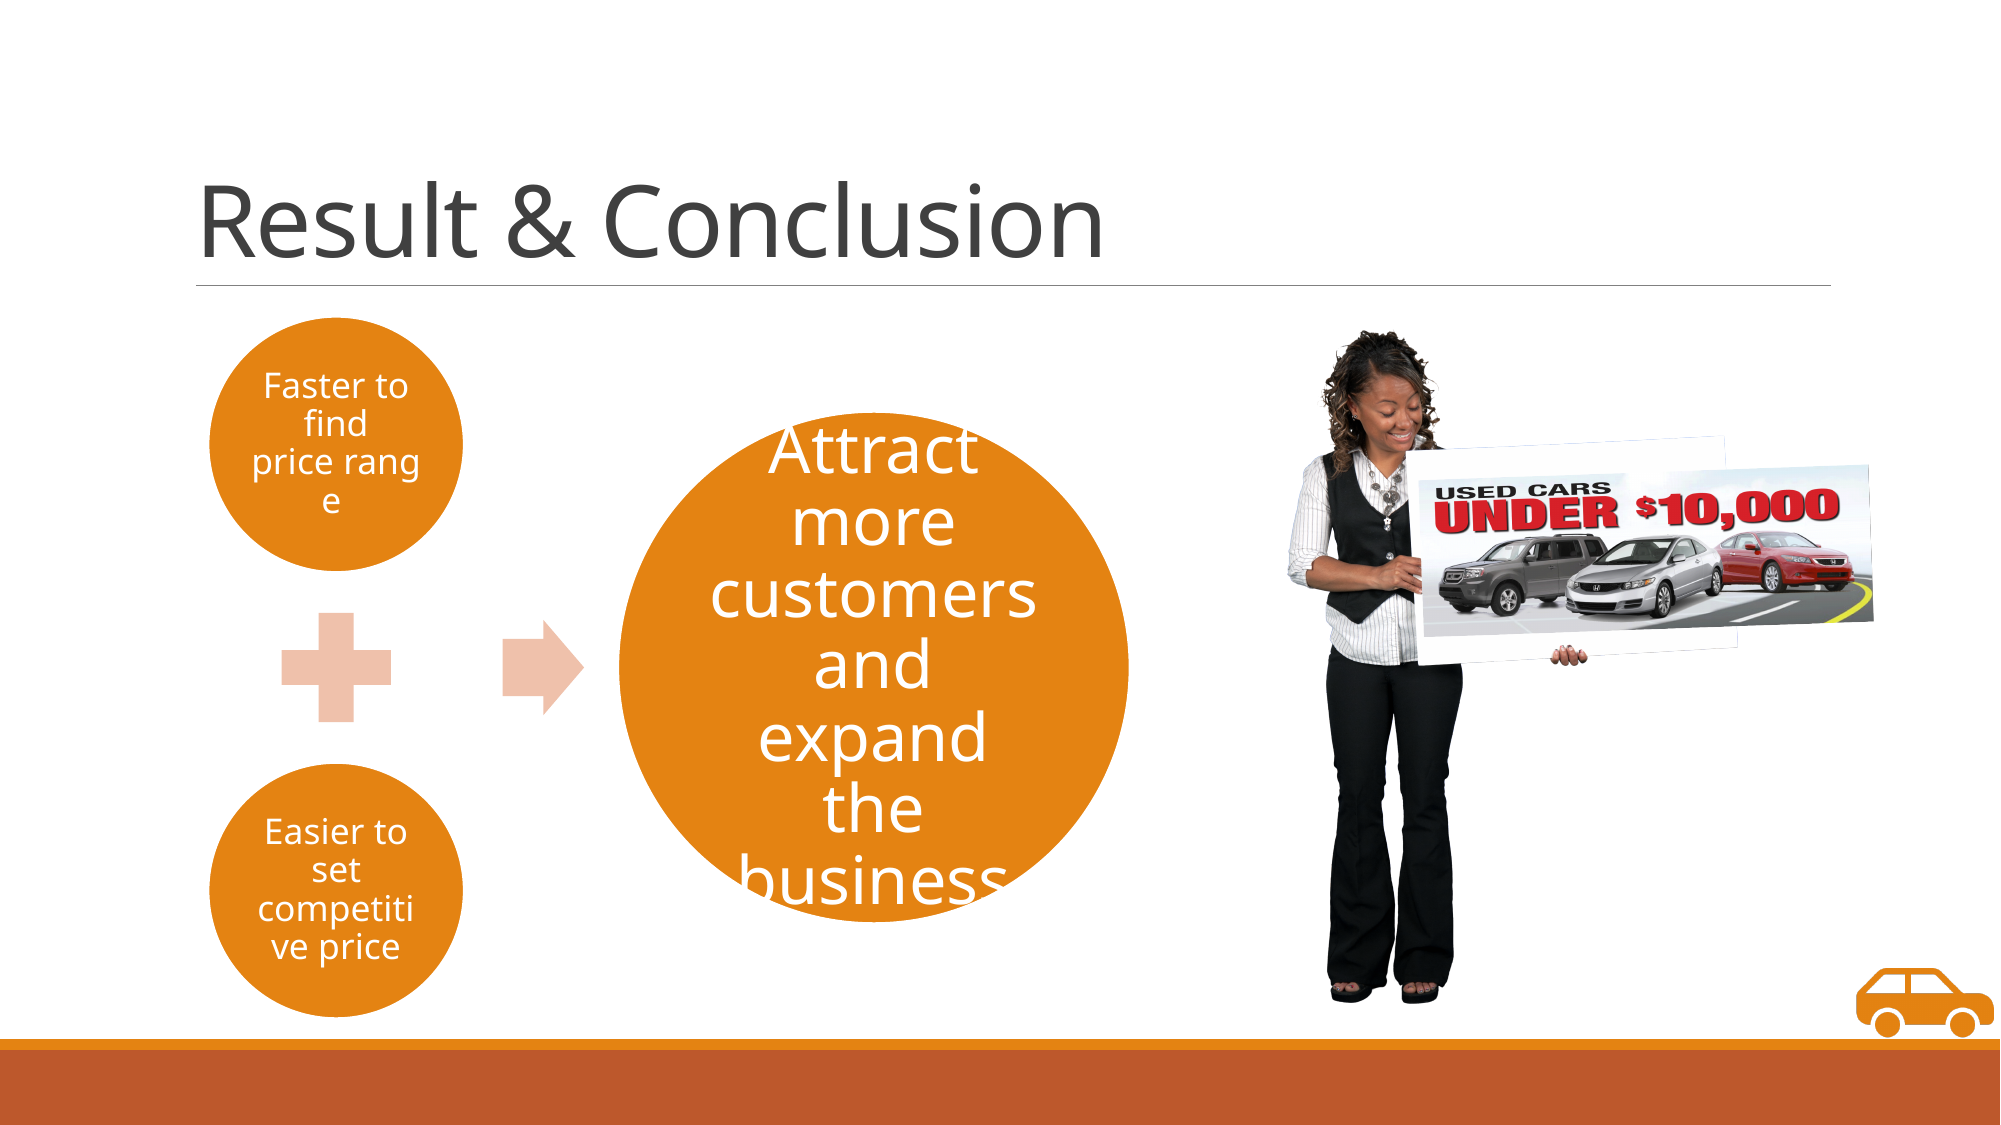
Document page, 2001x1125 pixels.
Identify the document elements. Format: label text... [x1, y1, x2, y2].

picture [1286, 328, 1873, 1004]
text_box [111, 315, 1227, 1020]
picture [1849, 926, 2000, 1078]
title Result & Conclusion [180, 47, 1830, 285]
